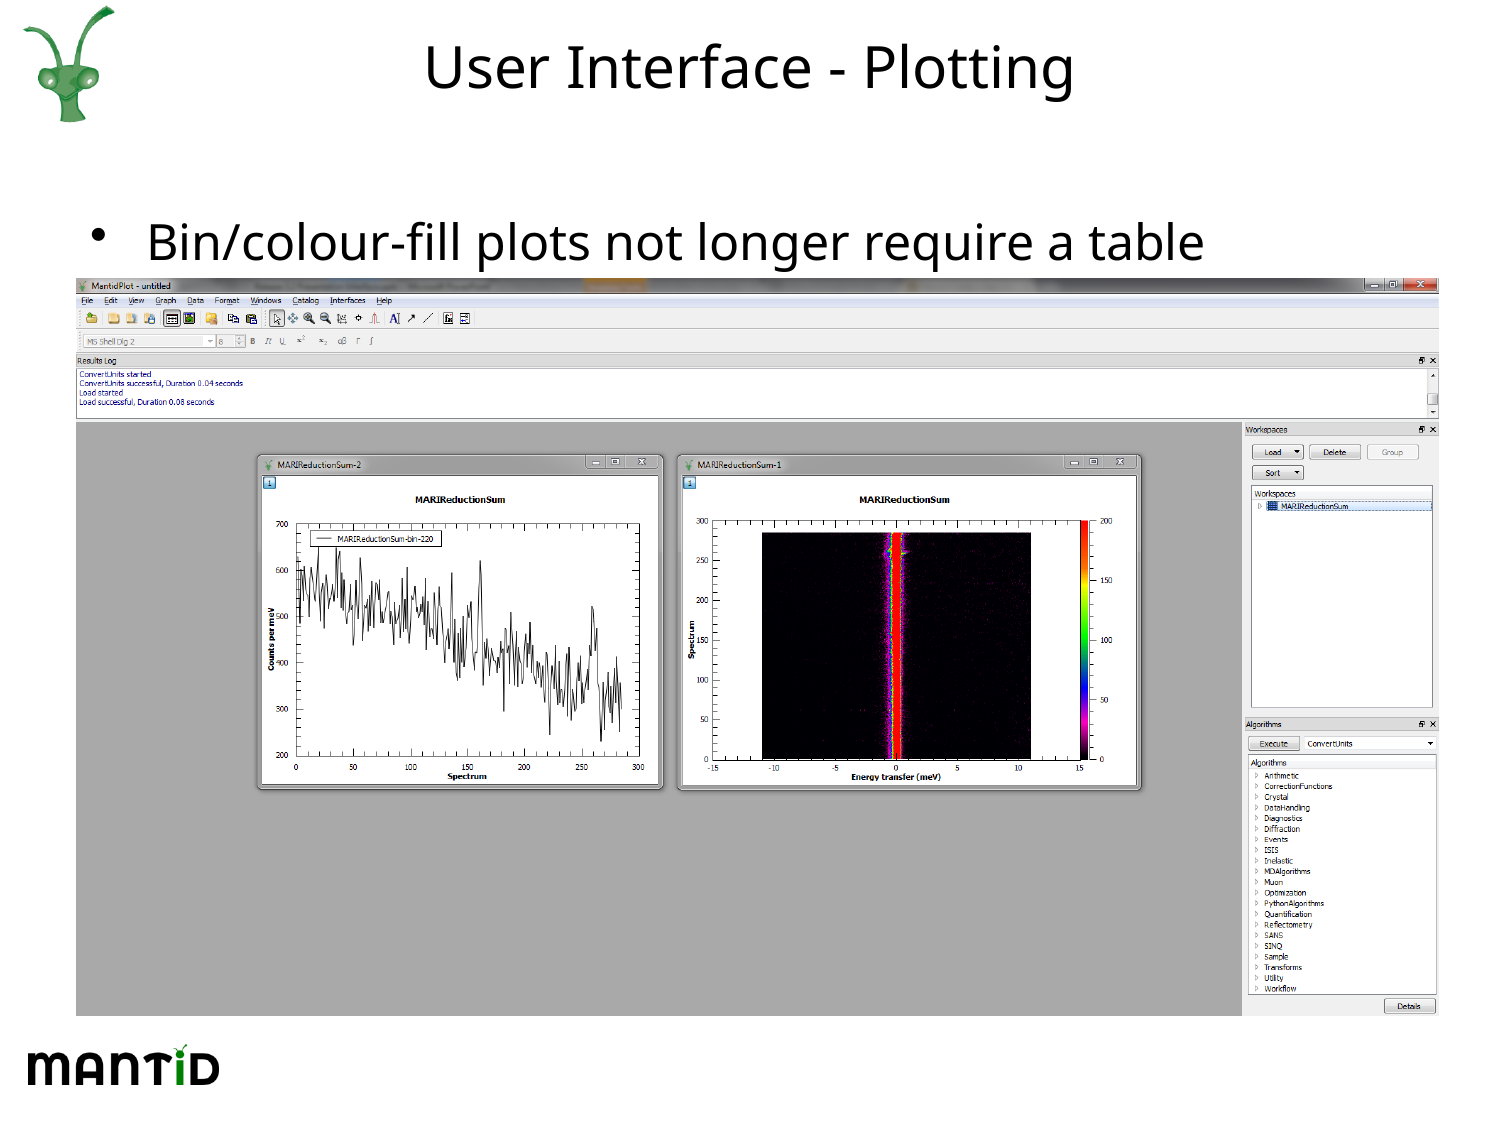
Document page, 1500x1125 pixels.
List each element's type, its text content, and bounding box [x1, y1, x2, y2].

text_box Bin/colour-fill plots not longer require a table [74, 203, 1425, 279]
picture [0, 0, 75, 127]
picture [28, 1044, 219, 1085]
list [76, 278, 1440, 1017]
title User Interface - Plotting [75, 0, 1425, 160]
